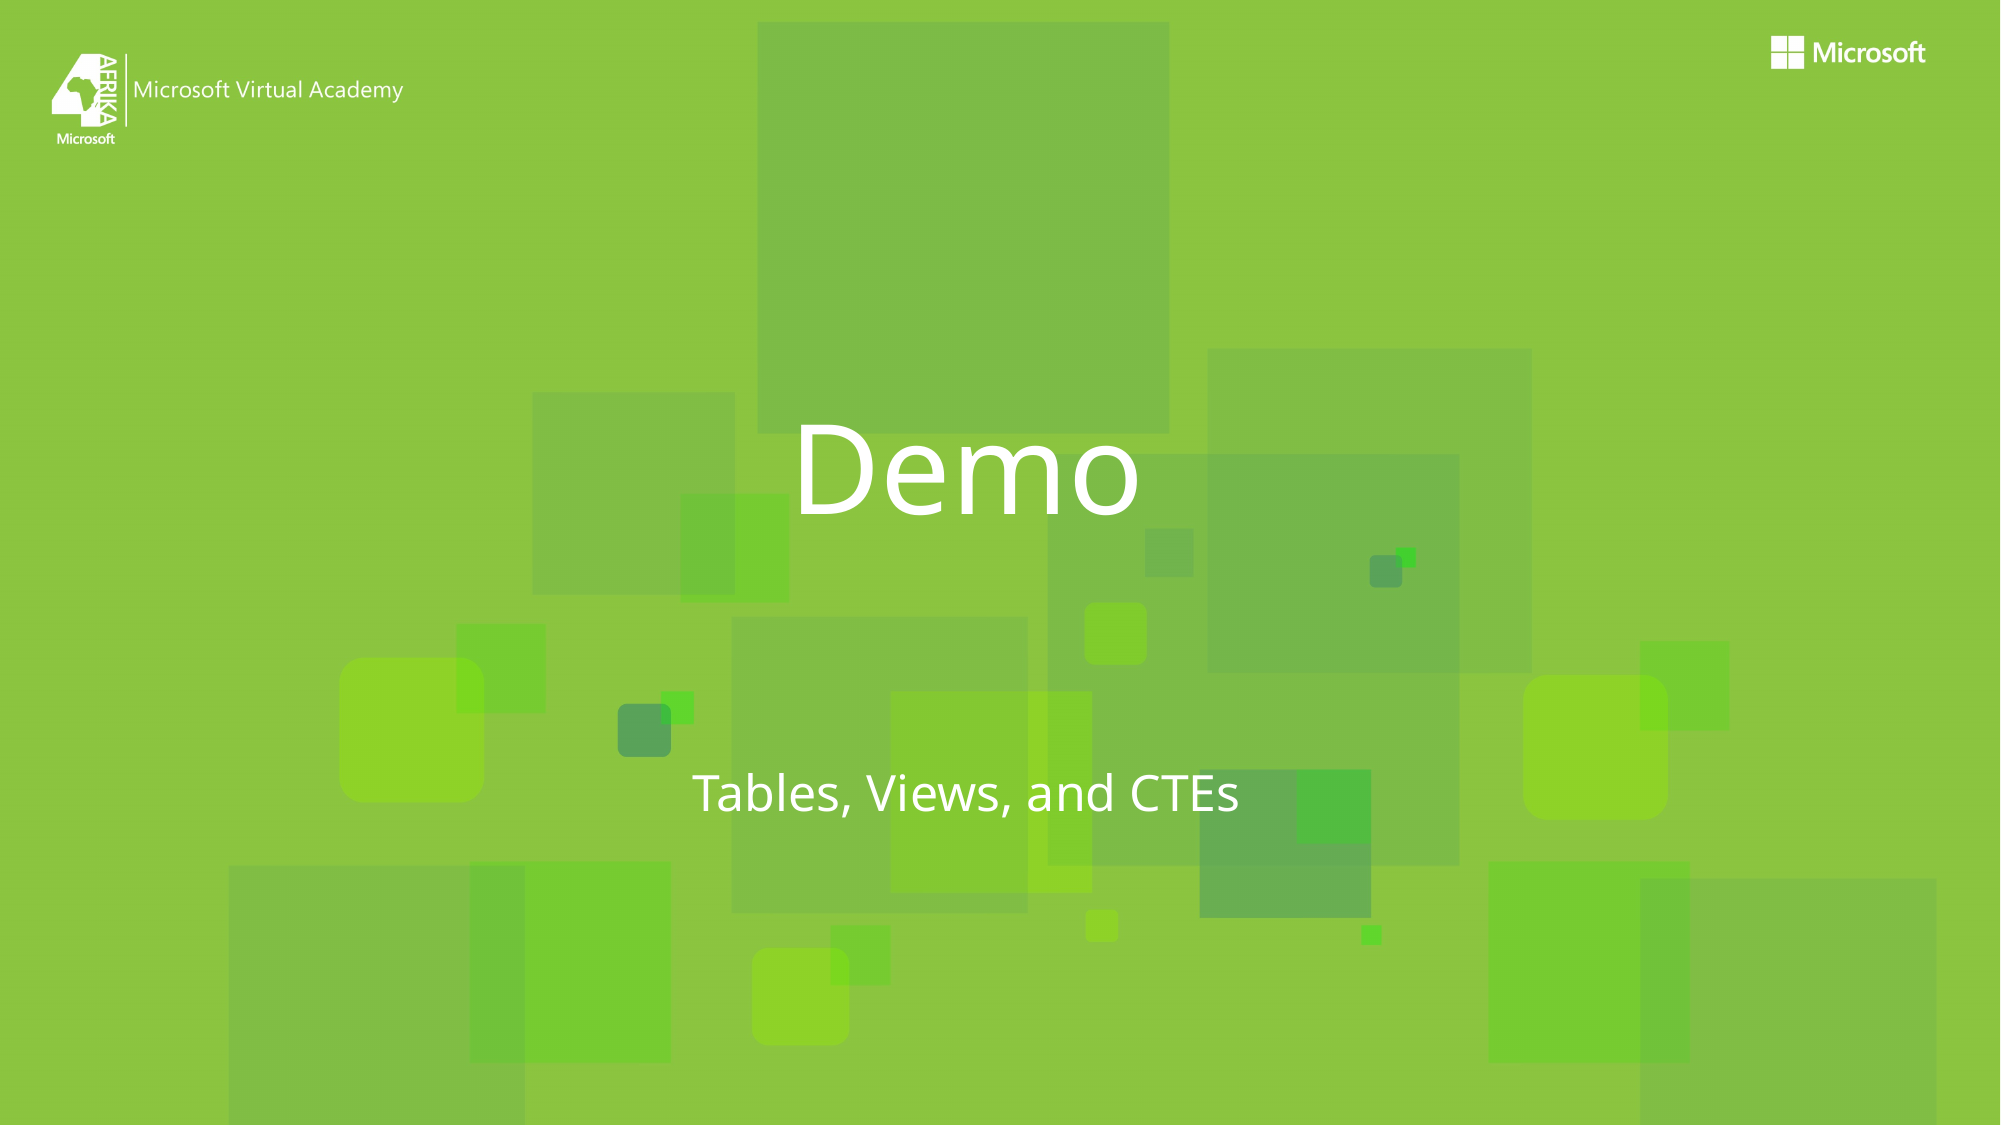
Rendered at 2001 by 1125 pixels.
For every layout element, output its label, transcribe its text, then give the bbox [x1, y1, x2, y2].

subtitle Tables, Views, and CTEs [216, 685, 1717, 906]
title Demo [216, 278, 1717, 670]
picture [0, 0, 2001, 1125]
